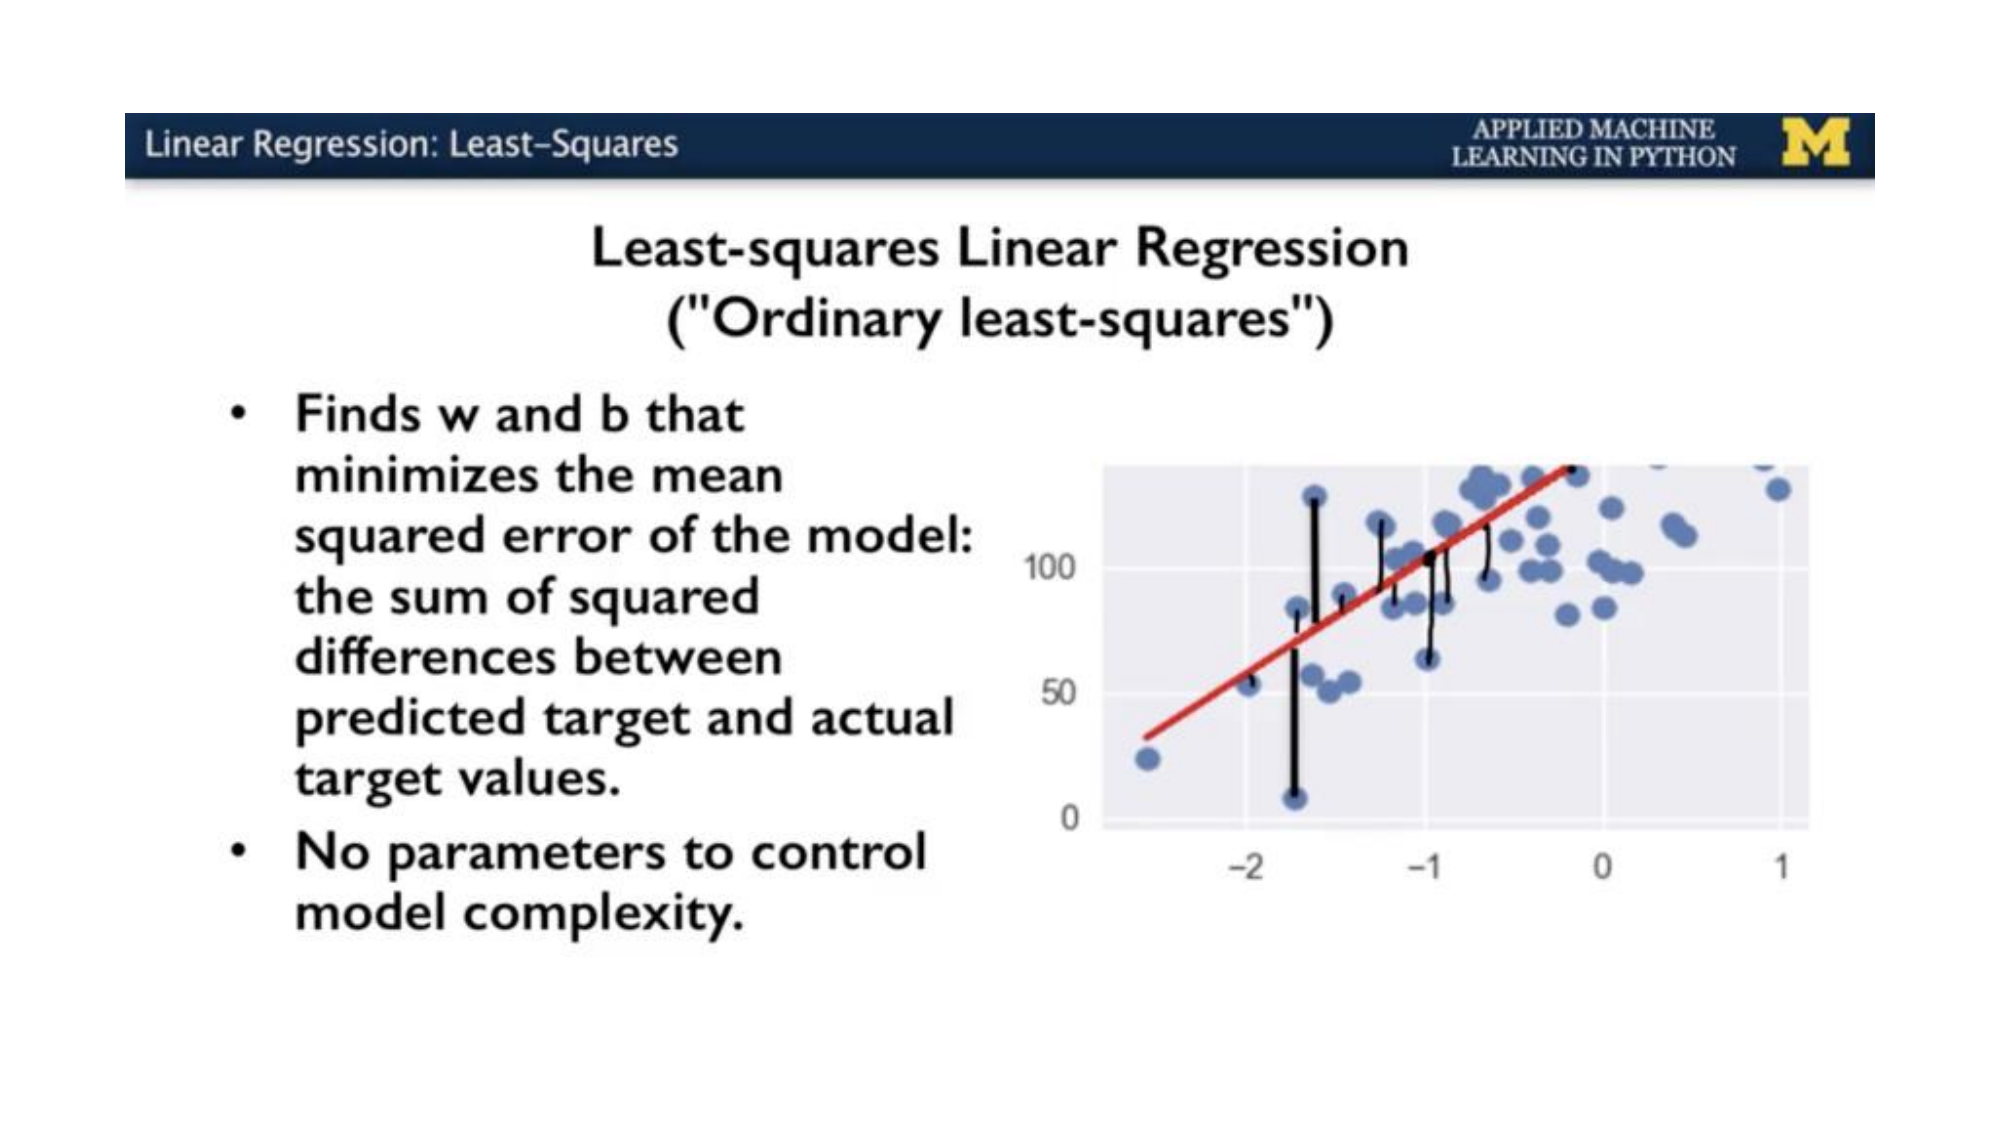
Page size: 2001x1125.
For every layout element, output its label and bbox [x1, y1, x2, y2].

picture [124, 113, 1875, 1012]
